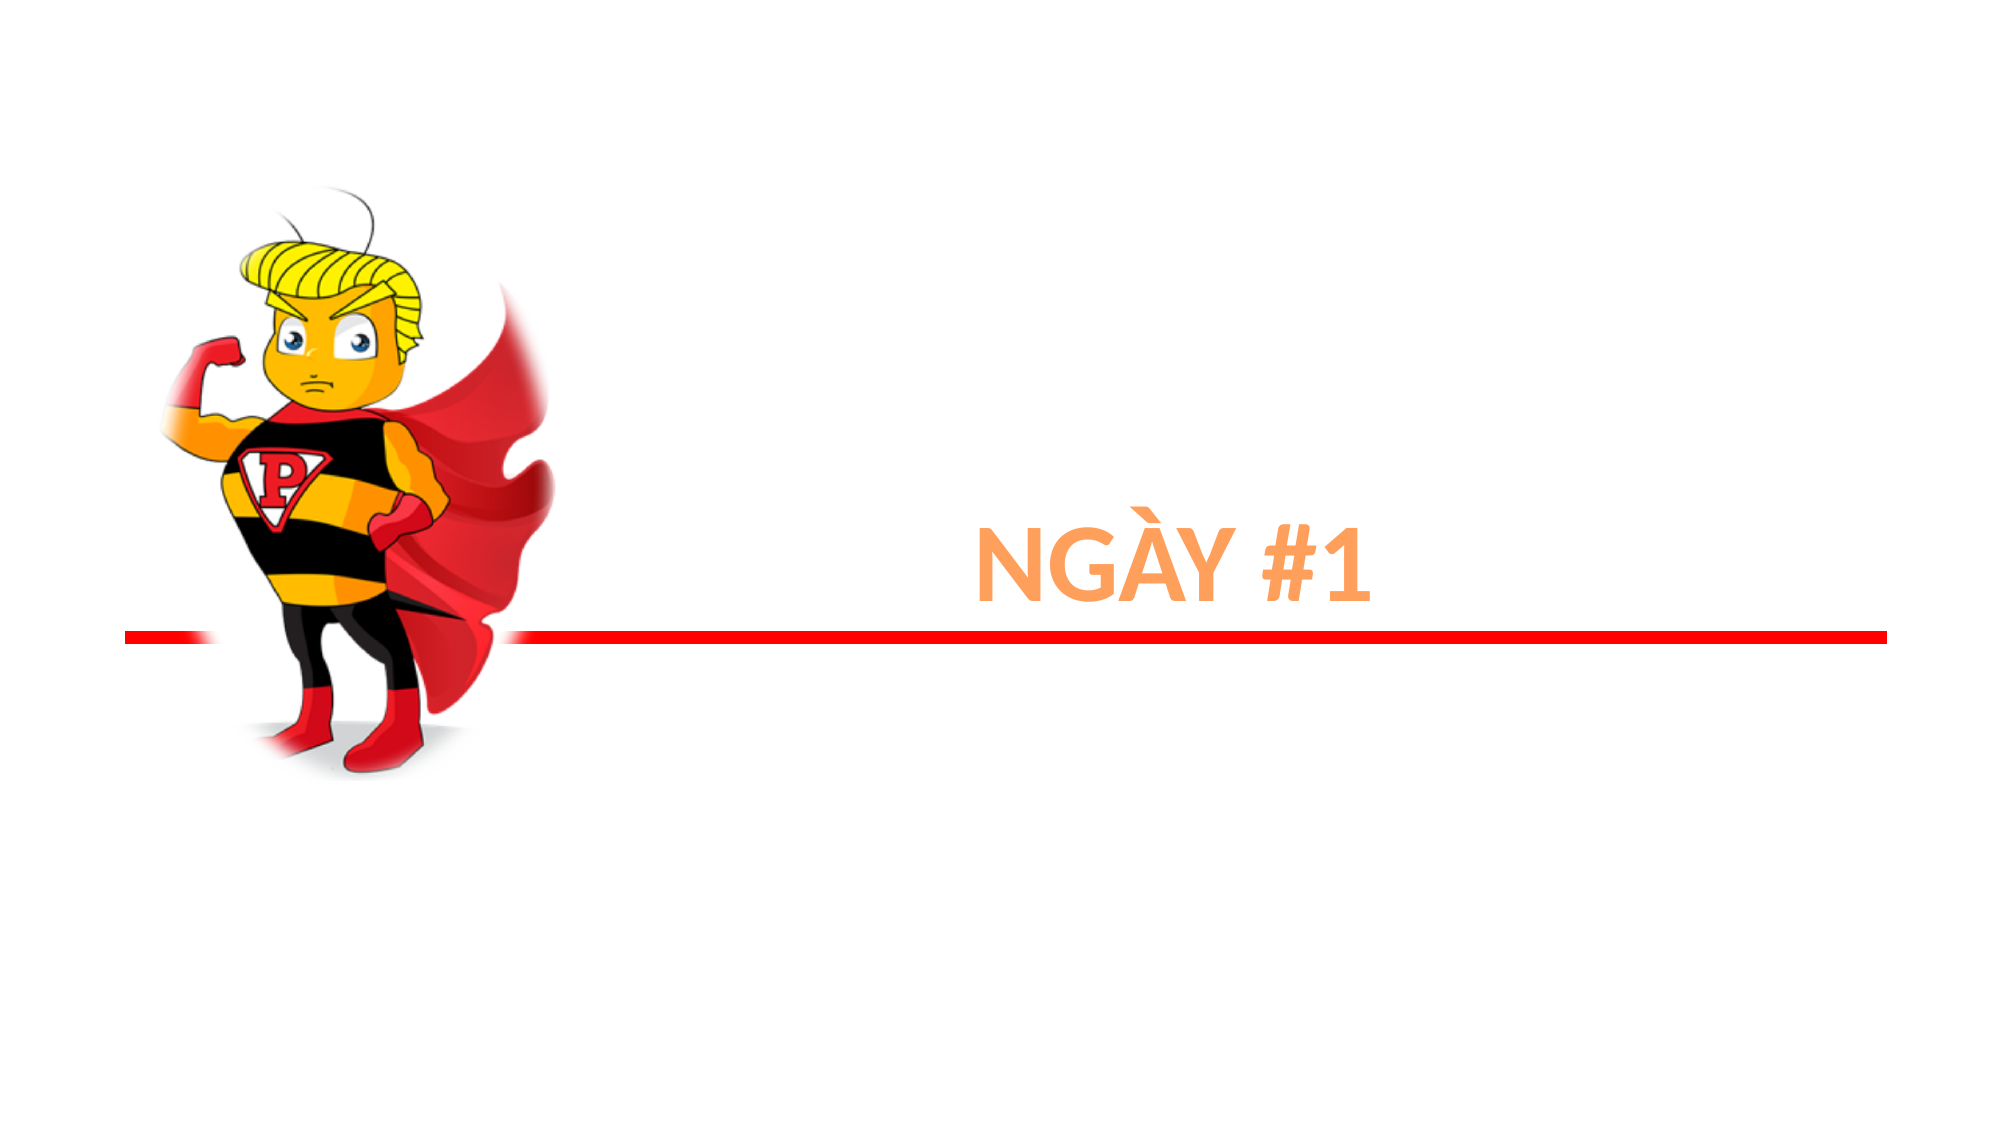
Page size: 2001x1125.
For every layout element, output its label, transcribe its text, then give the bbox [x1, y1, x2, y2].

picture [149, 174, 568, 796]
text_box Ngày #1 [958, 481, 1390, 631]
